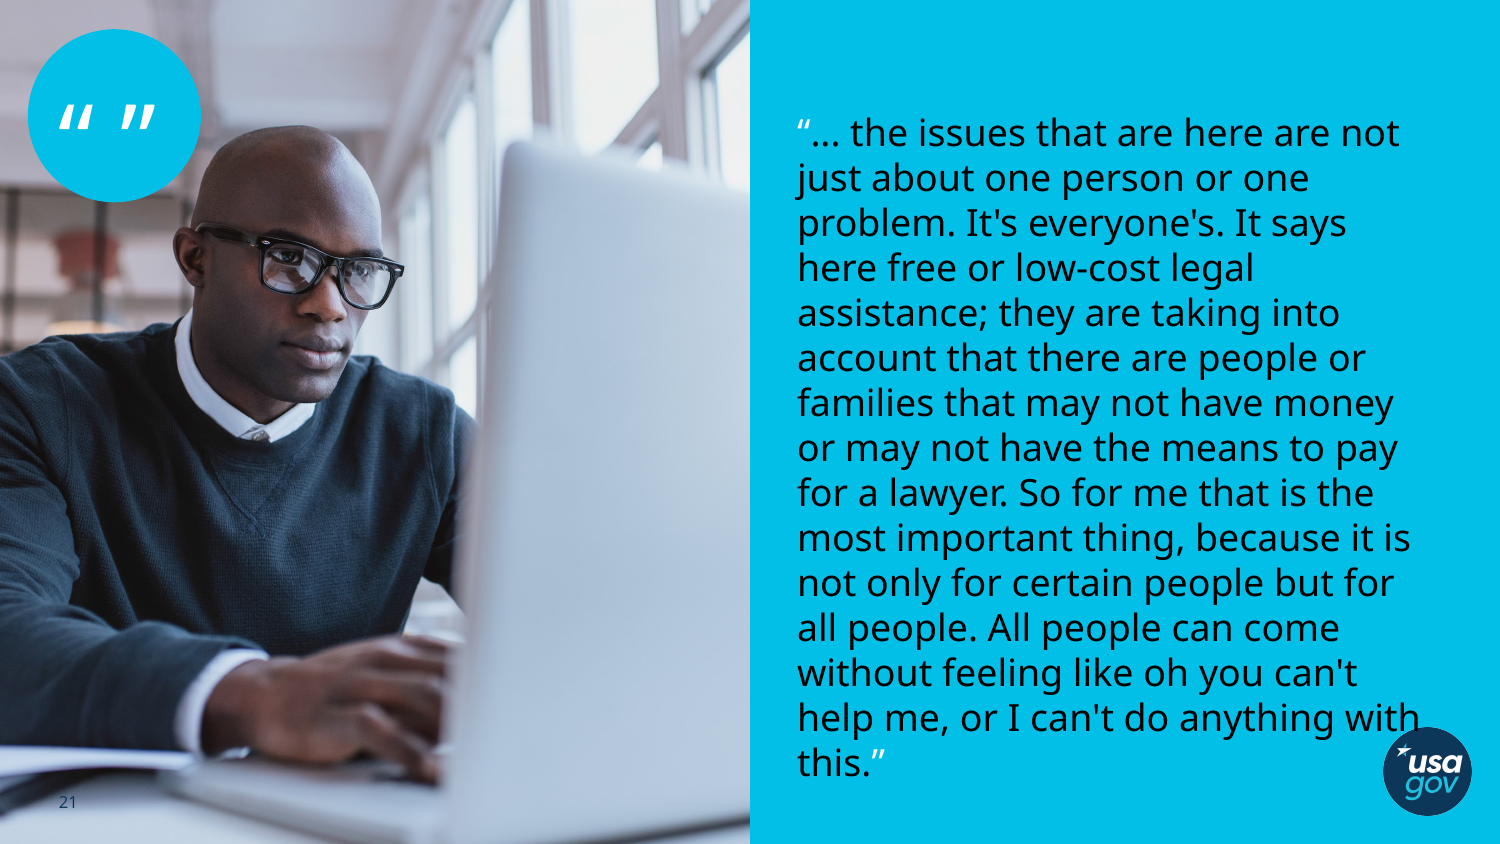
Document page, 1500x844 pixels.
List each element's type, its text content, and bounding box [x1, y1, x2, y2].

text_box [1, 10, 752, 844]
picture [1383, 727, 1472, 816]
picture [0, 0, 750, 844]
title “... the issues that are here are not just about one person or one problem. It's everyone's. It says here free or low-cost legal assistance; they are taking into account that there are people or families that may not have money or may not have the means to pay for a lawyer. So for me that is the most important thing, because it is not only for certain people but for all people. All people can come without feeling like oh you can't help me, or I can't do anything with this.” [782, 93, 1444, 724]
